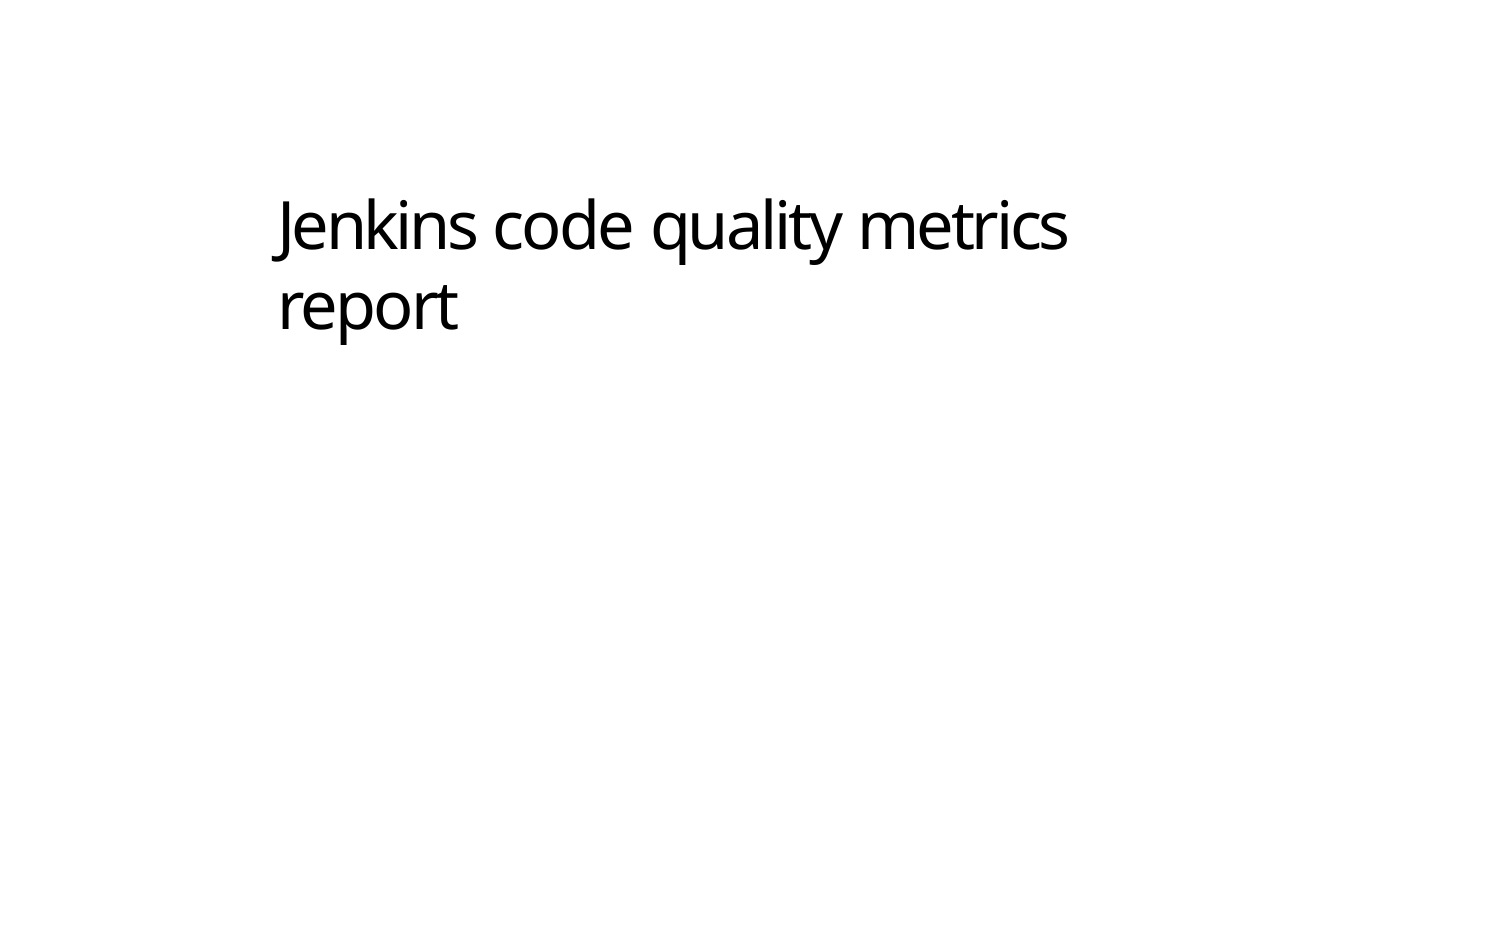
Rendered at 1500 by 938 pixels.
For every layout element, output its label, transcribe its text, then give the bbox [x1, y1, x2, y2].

title Jenkins code quality metrics report [274, 181, 1225, 344]
